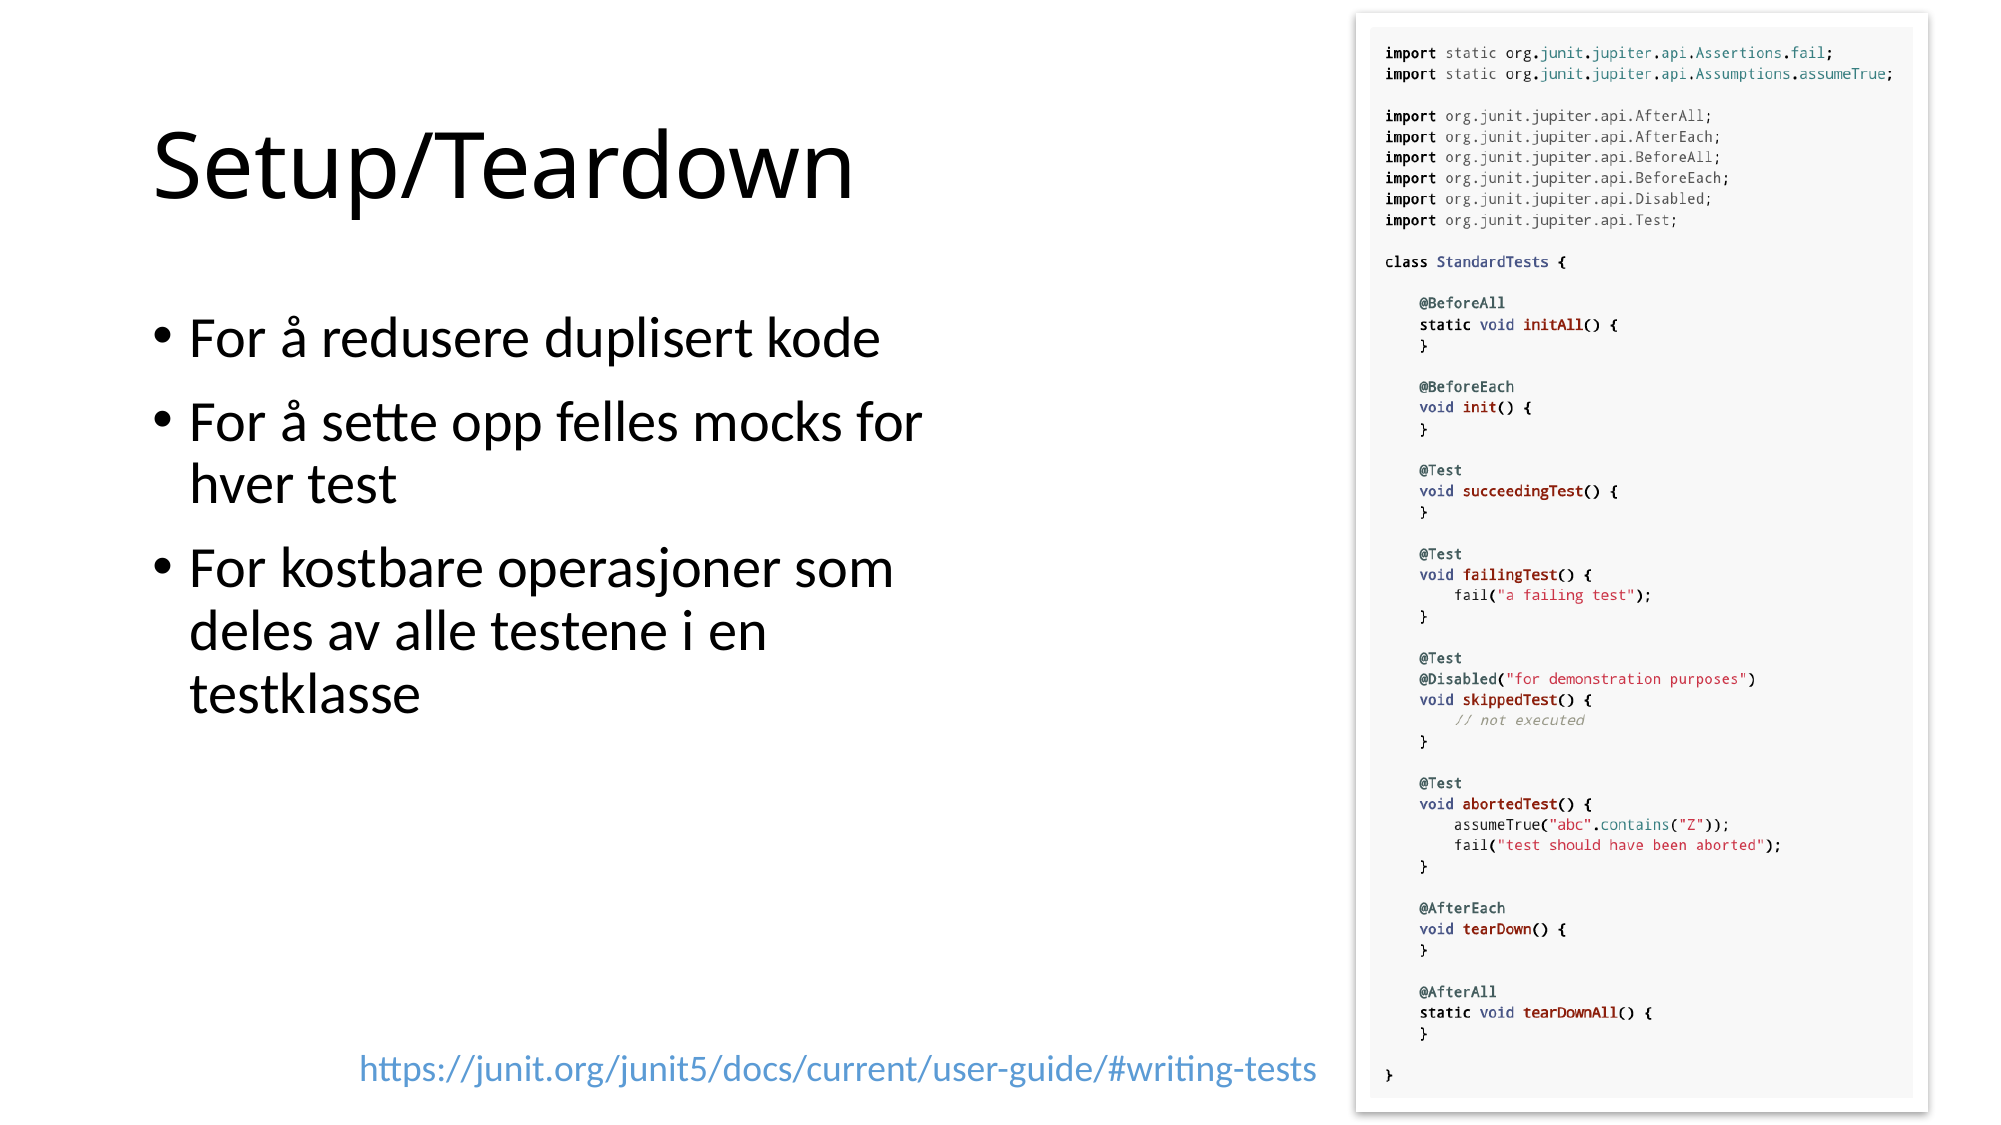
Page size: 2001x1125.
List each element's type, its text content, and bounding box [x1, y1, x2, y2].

text_box https://junit.org/junit5/docs/current/user-guide/#writing-tests [332, 1036, 1333, 1097]
title Setup/Teardown [137, 59, 1350, 278]
picture [1370, 27, 1914, 1098]
list For å redusere duplisert kode For å sette opp felles mocks for hver test For kostbare operasjoner som deles av alle testene i en testklasse [137, 299, 949, 1014]
